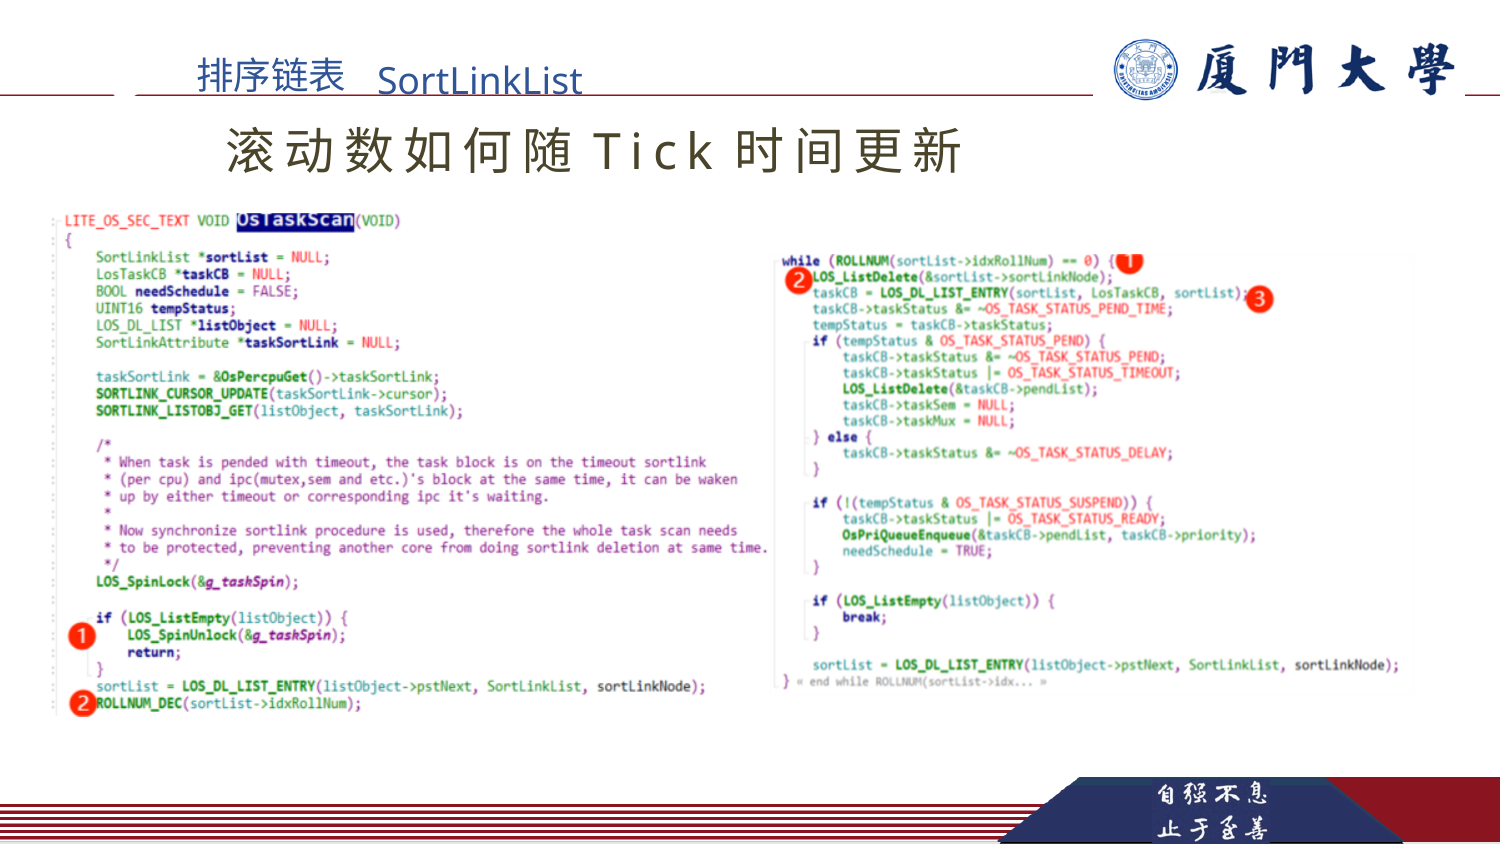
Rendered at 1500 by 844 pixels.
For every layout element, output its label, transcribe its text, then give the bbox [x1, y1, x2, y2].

text_box SortLinkList [365, 51, 605, 108]
text_box 排序链表 [184, 46, 358, 103]
picture [0, 0, 1500, 844]
text_box 3 [96, 31, 160, 117]
text_box 滚动数如何随Tick时间更新 [214, 114, 1309, 186]
